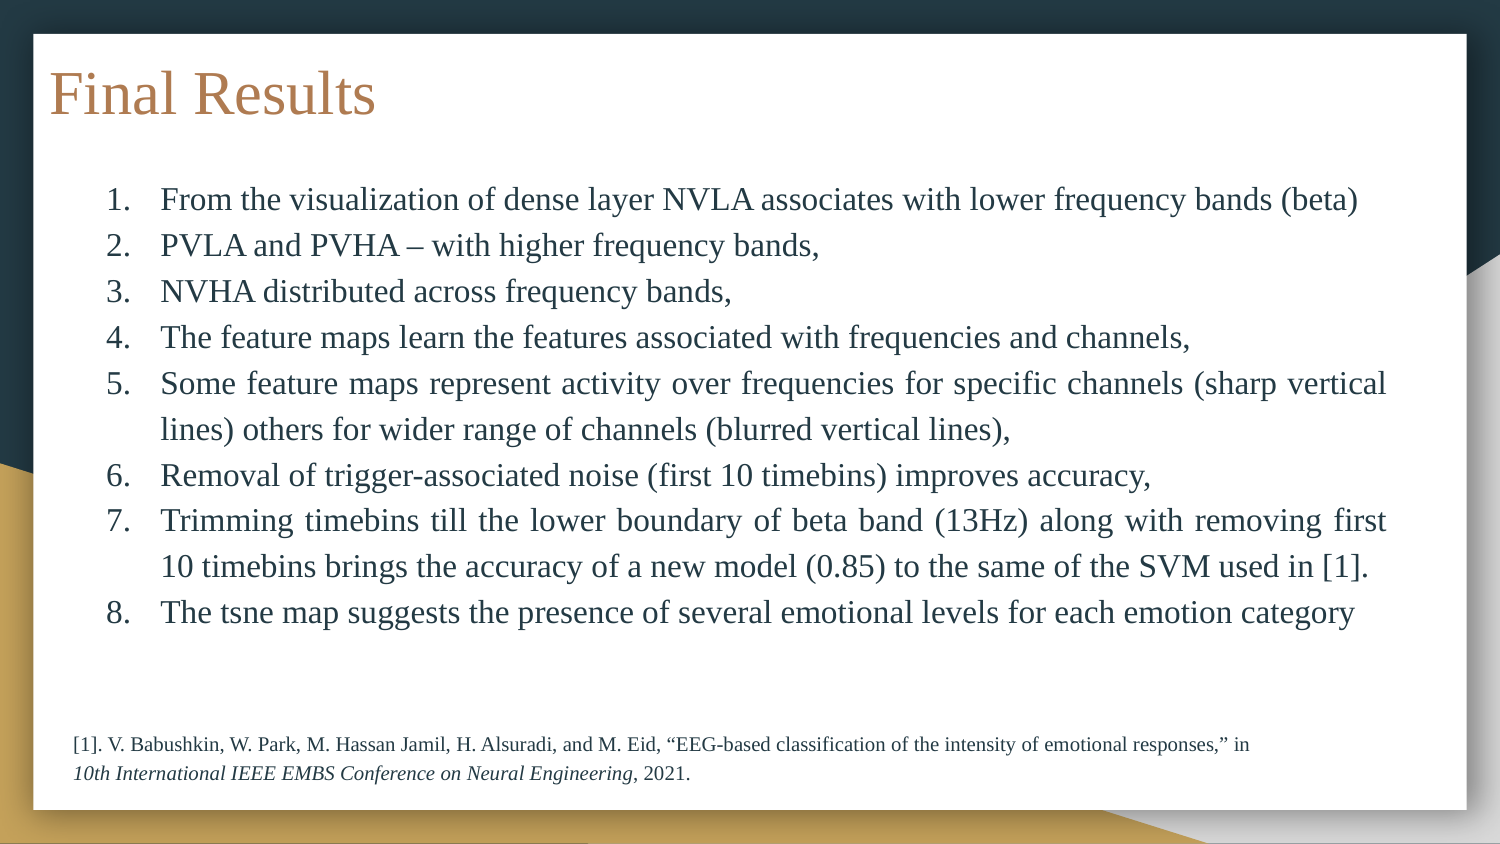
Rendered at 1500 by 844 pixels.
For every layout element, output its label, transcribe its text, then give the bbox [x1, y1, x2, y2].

list From the visualization of dense layer NVLA associates with lower frequency bands (beta) PVLA and PVHA – with higher frequency bands, NVHA distributed across frequency bands, The feature maps learn the features associated with frequencies and channels, Some feature maps represent activity over frequencies for specific channels (sharp vertical lines) others for wider range of channels (blurred vertical lines), Removal of trigger-associated noise (first 10 timebins) improves accuracy, Trimming timebins till the lower boundary of beta band (13Hz) along with removing first 10 timebins brings the accuracy of a new model (0.85) to the same of the SVM used in [1]. The tsne map suggests the presence of several emotional levels for each emotion category [70, 156, 1405, 797]
title Final Results [34, 36, 1266, 194]
text_box [1]. V. Babushkin, W. Park, M. Hassan Jamil, H. Alsuradi, and M. Eid, “EEG-based classification of the intensity of emotional responses,” in 10th International IEEE EMBS Conference on Neural Engineering, 2021. [34, 712, 1304, 800]
